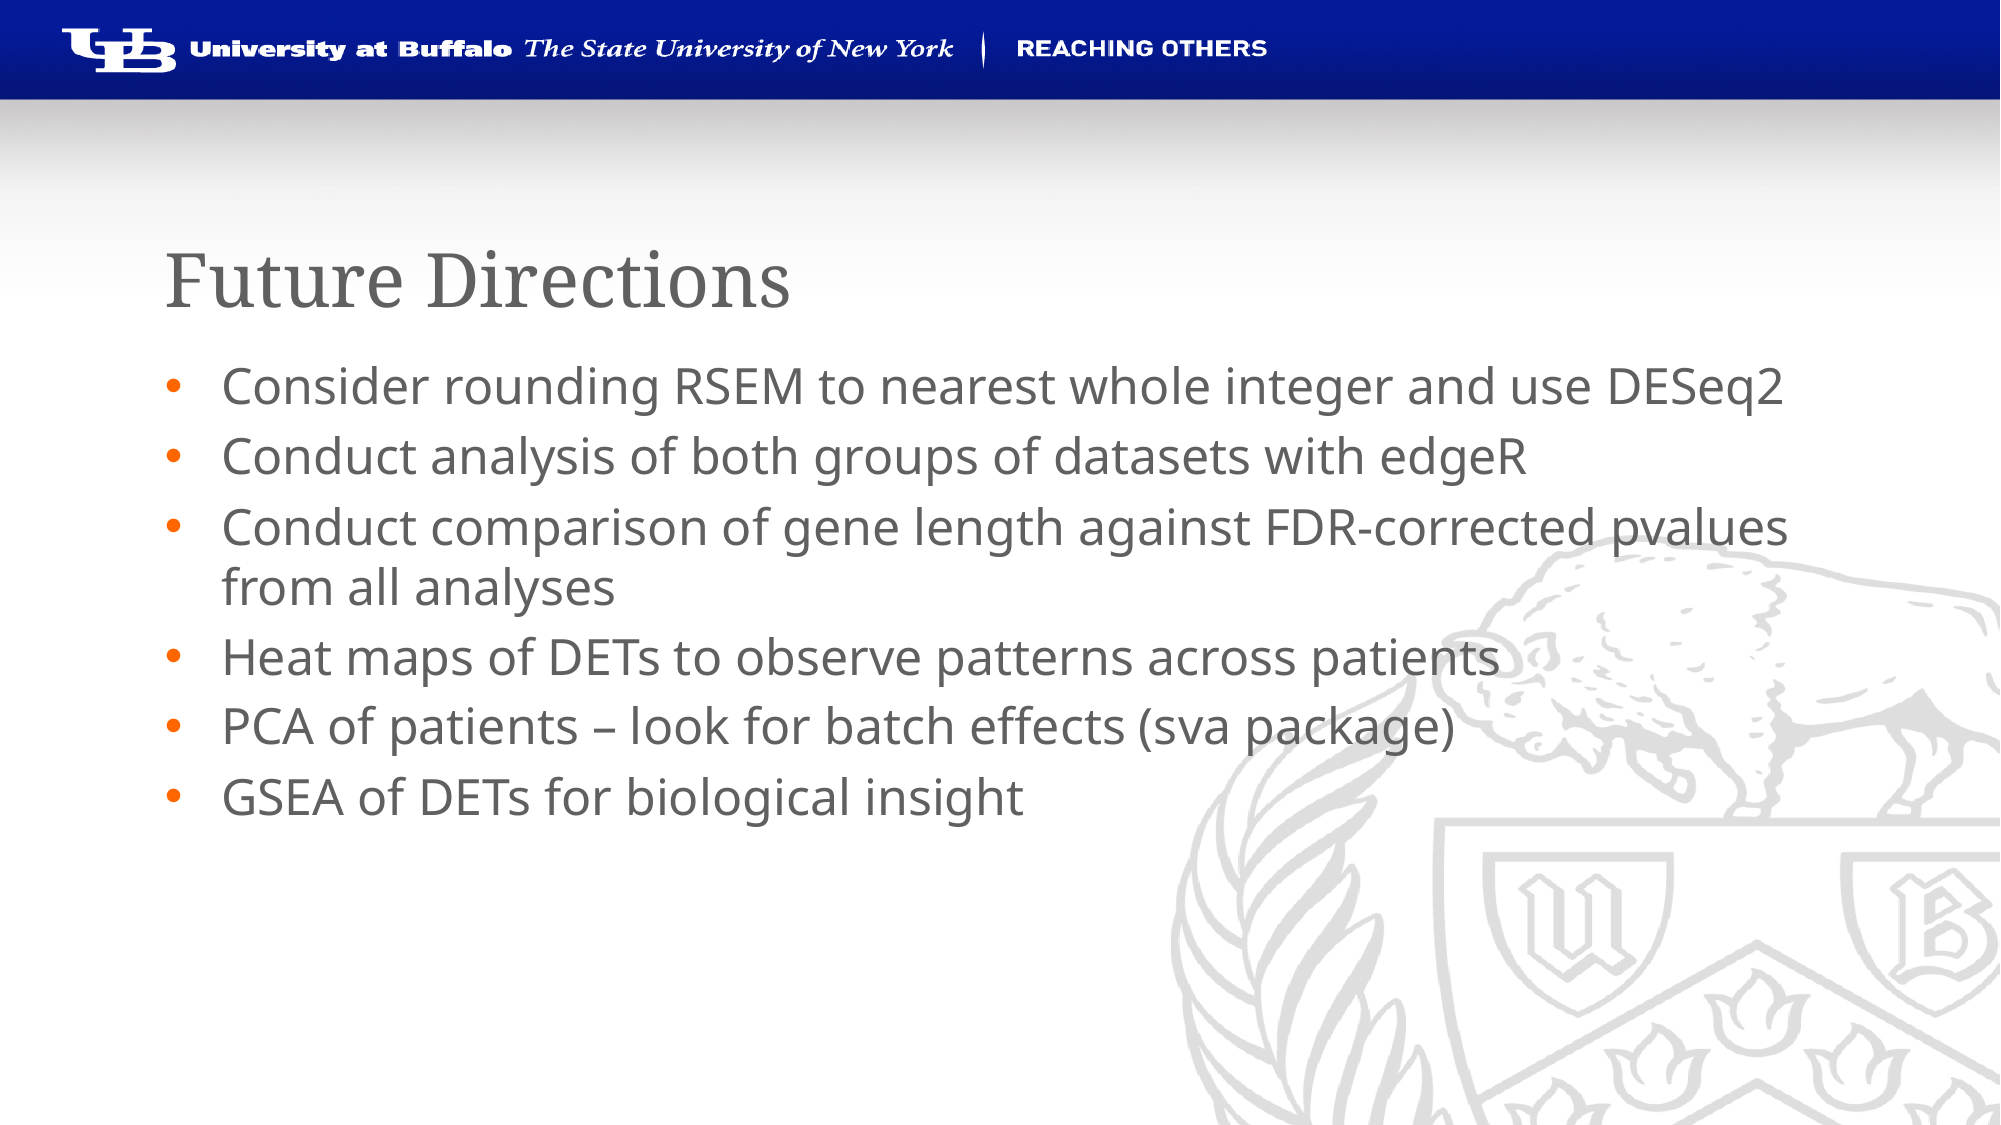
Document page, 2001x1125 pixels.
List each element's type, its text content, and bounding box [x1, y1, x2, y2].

picture [0, 0, 2000, 1125]
list Consider rounding RSEM to nearest whole integer and use DESeq2 Conduct analysis of both groups of datasets with edgeR Conduct comparison of gene length against FDR-corrected pvalues from all analyses Heat maps of DETs to observe patterns across patients PCA of patients – look for batch effects (sva package) GSEA of DETs for biological insight [150, 347, 1850, 911]
title Future Directions [150, 224, 1850, 347]
